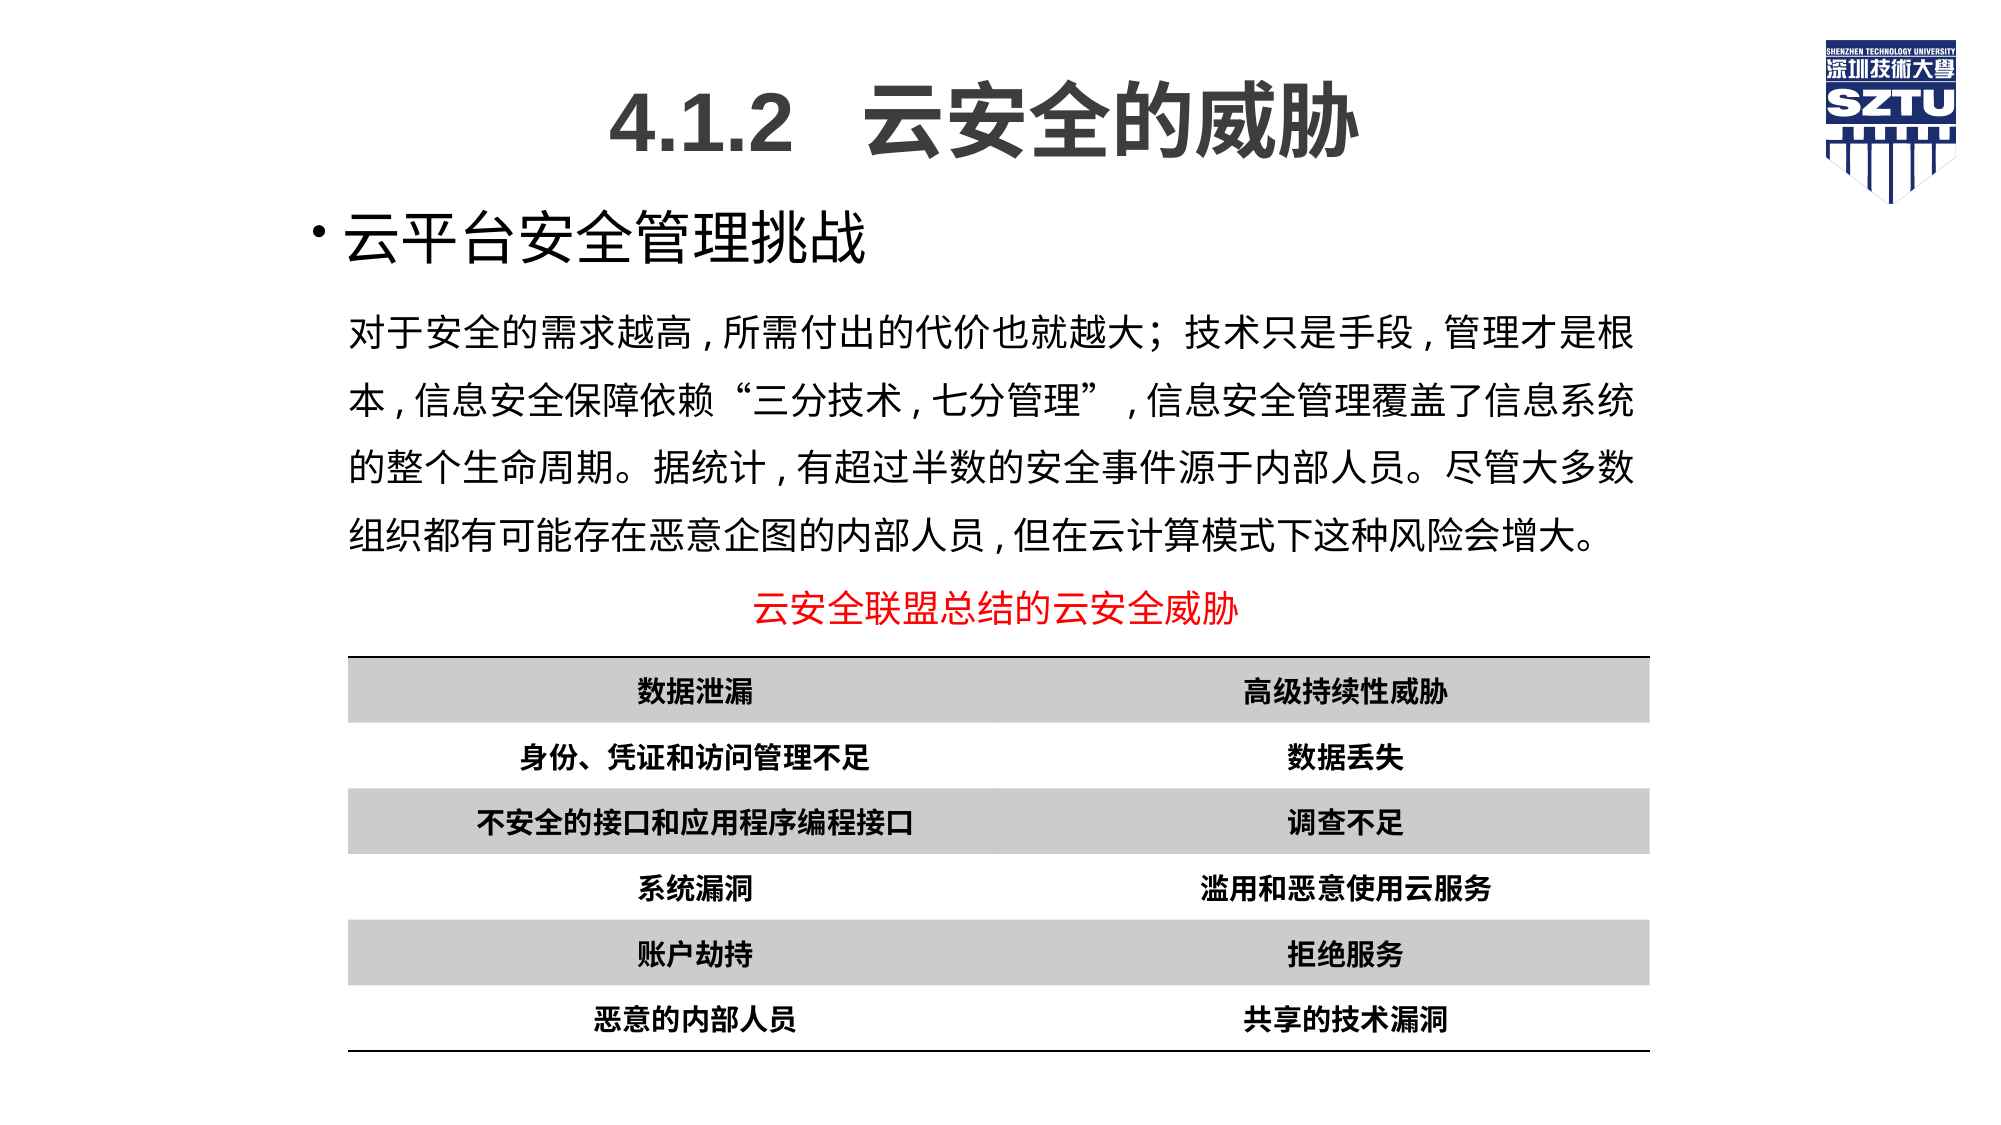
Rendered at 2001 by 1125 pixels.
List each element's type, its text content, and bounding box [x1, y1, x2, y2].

table_cell 调查不足 [999, 788, 1650, 854]
table_cell 账户劫持 [348, 920, 999, 985]
table_cell 共享的技术漏洞 [999, 985, 1650, 1050]
text_box 云安全联盟总结的云安全威胁 [737, 577, 1255, 638]
table_cell 不安全的接口和应用程序编程接口 [348, 788, 999, 854]
table_header 数据泄漏 [348, 658, 999, 723]
text_box 对于安全的需求越高,所需付出的代价也就越大；技术只是手段,管理才是根本,信息安全保障依赖“三分技术,七分管理”,信息安全管理覆盖了信息系统的整个生命周期。据统计,有超过半数的安全事件源于内部人员。尽管大多数组织都有可能存在恶意企图的内部人员,但在云计算模式下这种风险会增大。 [333, 279, 1650, 565]
table_cell 数据丢失 [999, 723, 1650, 788]
picture [1803, 34, 1979, 210]
table_cell 拒绝服务 [999, 920, 1650, 985]
text_box 云平台安全管理挑战 [327, 193, 882, 279]
table_header 高级持续性威胁 [999, 658, 1650, 723]
table_cell 系统漏洞 [348, 854, 999, 920]
table_cell 恶意的内部人员 [348, 985, 999, 1050]
text_box 4.1.2 云安全的威胁 [348, 61, 1623, 187]
table_cell 身份、凭证和访问管理不足 [348, 723, 999, 788]
text_box [308, 221, 330, 242]
table_cell 滥用和恶意使用云服务 [999, 854, 1650, 920]
